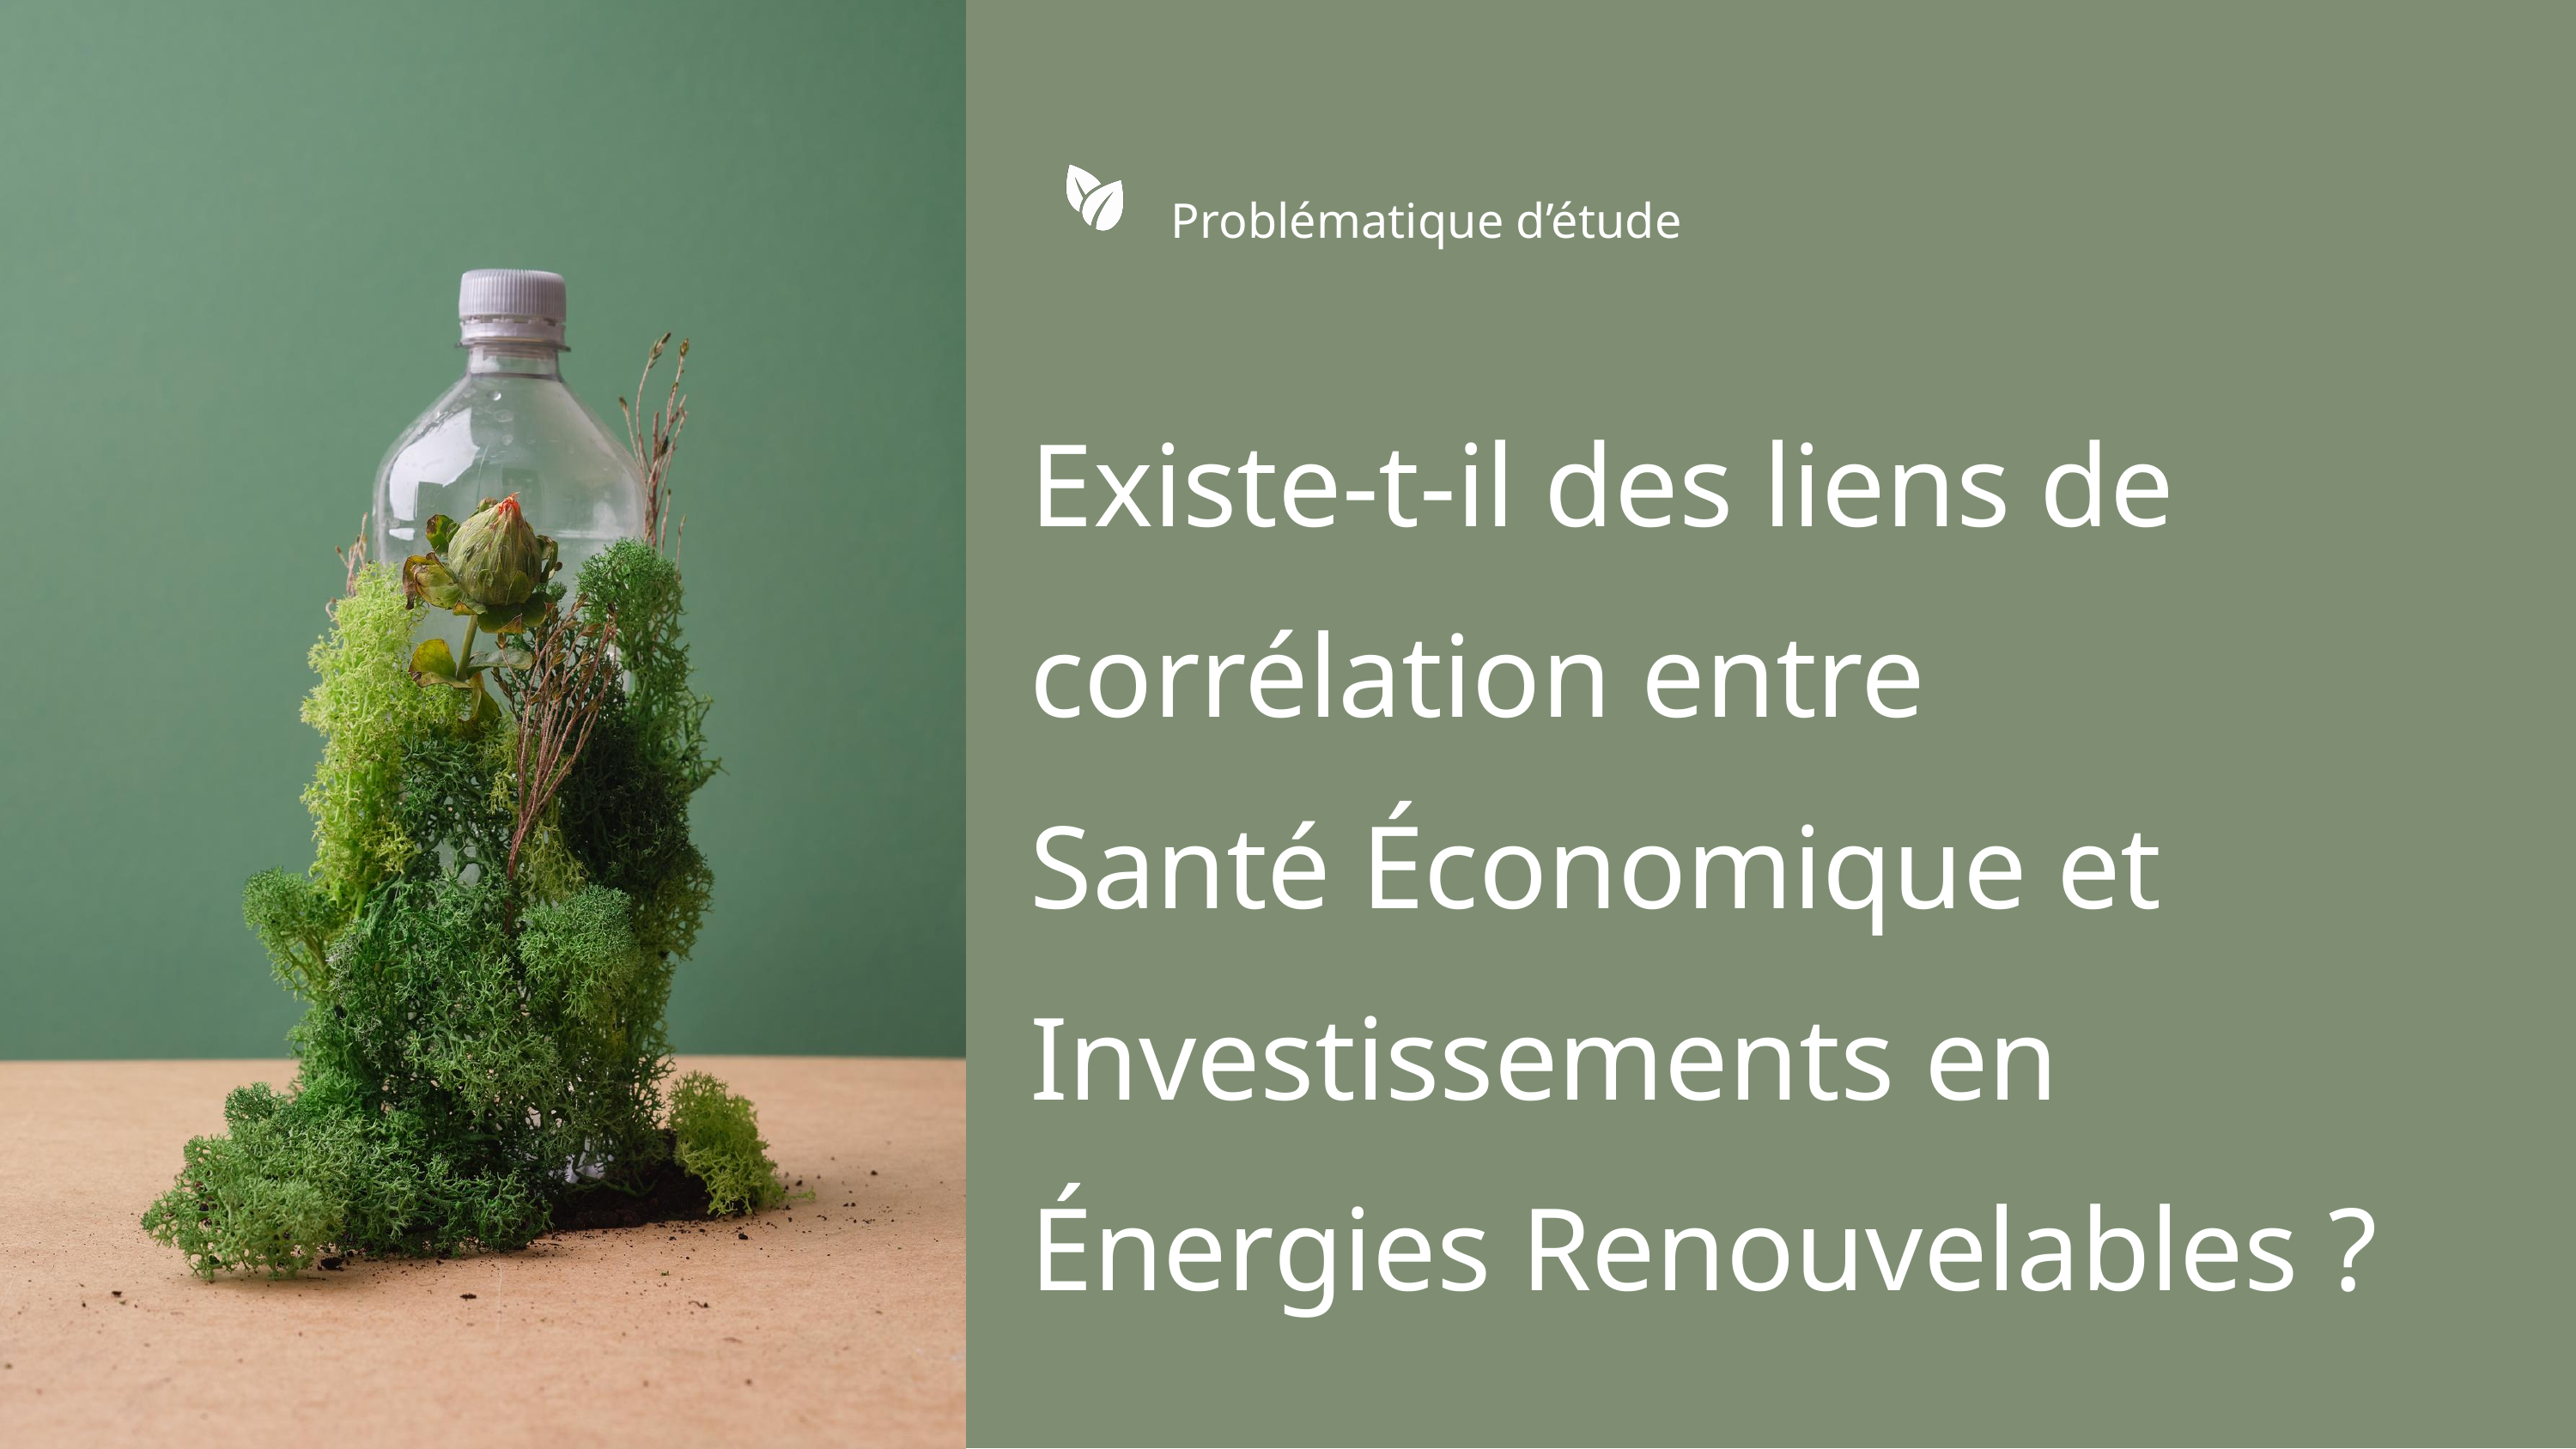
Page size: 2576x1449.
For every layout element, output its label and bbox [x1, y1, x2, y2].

text_box [0, 0, 2576, 1449]
